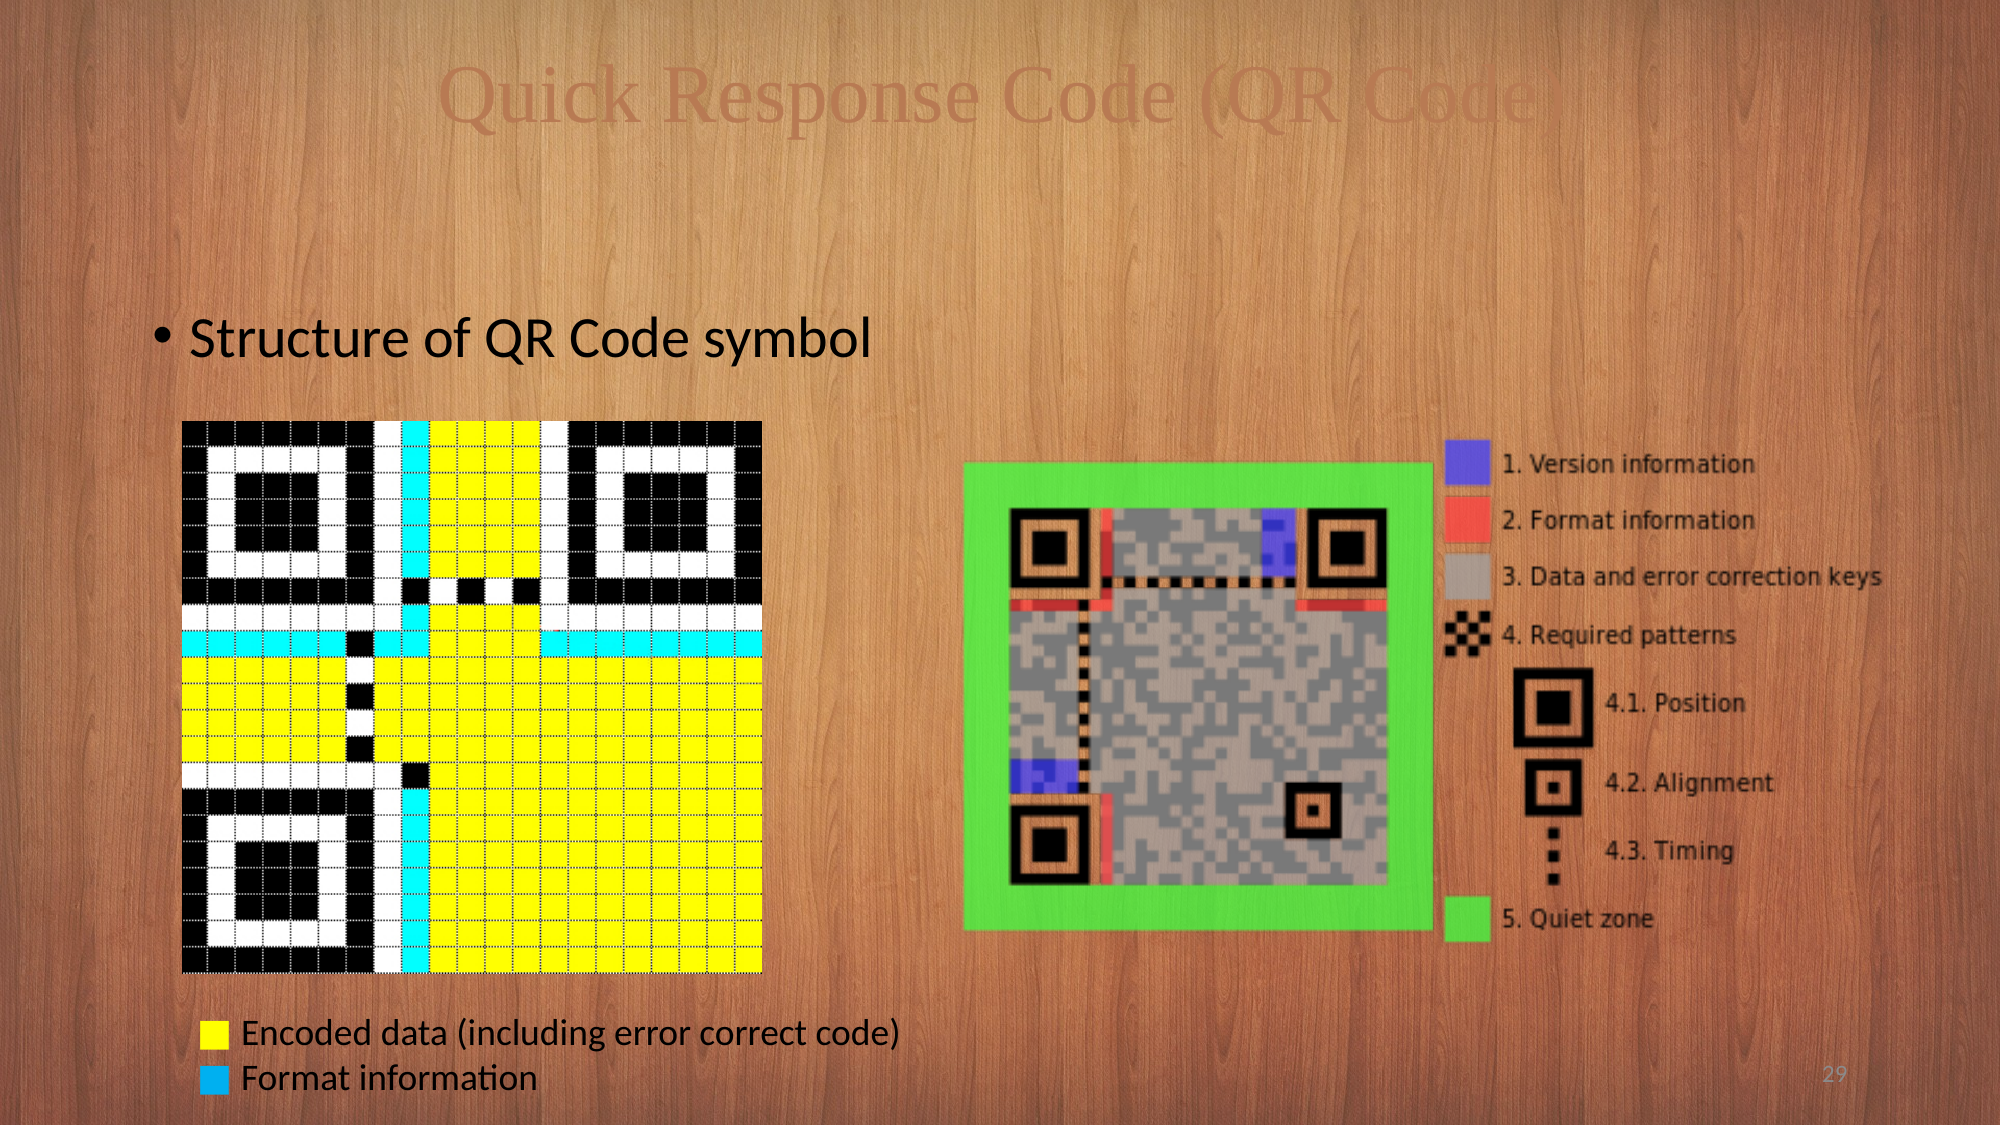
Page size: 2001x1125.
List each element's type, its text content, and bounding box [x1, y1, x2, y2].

text_box Quick Response Code (QR Code) [140, 0, 1865, 179]
picture [182, 421, 762, 974]
list Structure of QR Code symbol [137, 299, 1863, 1014]
slide_number 29 [1325, 1042, 1863, 1103]
picture [953, 429, 1892, 955]
text_box ■ Encoded data (including error correct code) ■ Format information [182, 1000, 1183, 1106]
